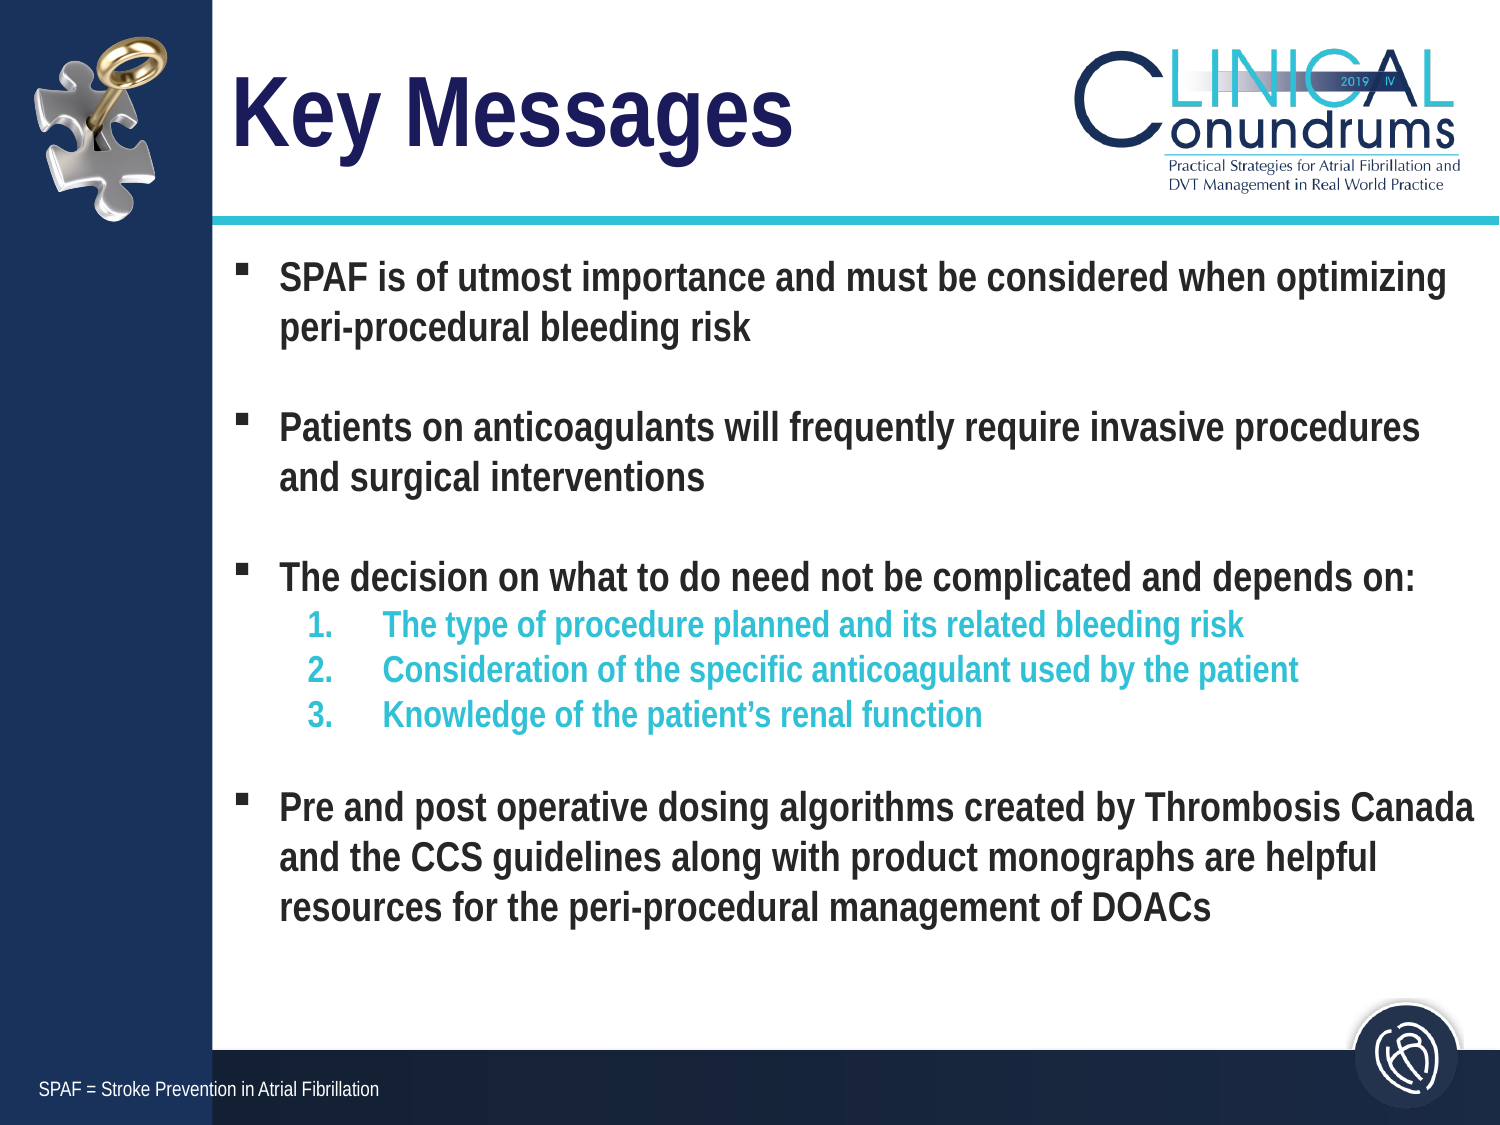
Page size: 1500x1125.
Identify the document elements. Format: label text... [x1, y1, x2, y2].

text_box [0, 229, 215, 1125]
text_box Key Messages [216, 39, 1066, 174]
text_box SPAF = Stroke Prevention in Atrial Fibrillation [23, 1068, 863, 1108]
picture [1345, 998, 1464, 1116]
text_box [0, 0, 215, 219]
text_box [215, 1049, 1500, 1125]
picture [1069, 37, 1471, 196]
picture [0, 19, 186, 240]
text_box SPAF is of utmost importance and must be considered when optimizing peri-procedural bleeding risk Patients on anticoagulants will frequently require invasive procedures and surgical interventions The decision on what to do need not be complicated and depends on: The type of procedure planned and its related bleeding risk Consideration of the specific anticoagulant used by the patient Knowledge of the patient’s renal function Pre and post operative dosing algorithms created by Thrombosis Canada and the CCS guidelines along with product monographs are helpful resources for the peri-procedural management of DOACs [217, 242, 1500, 938]
